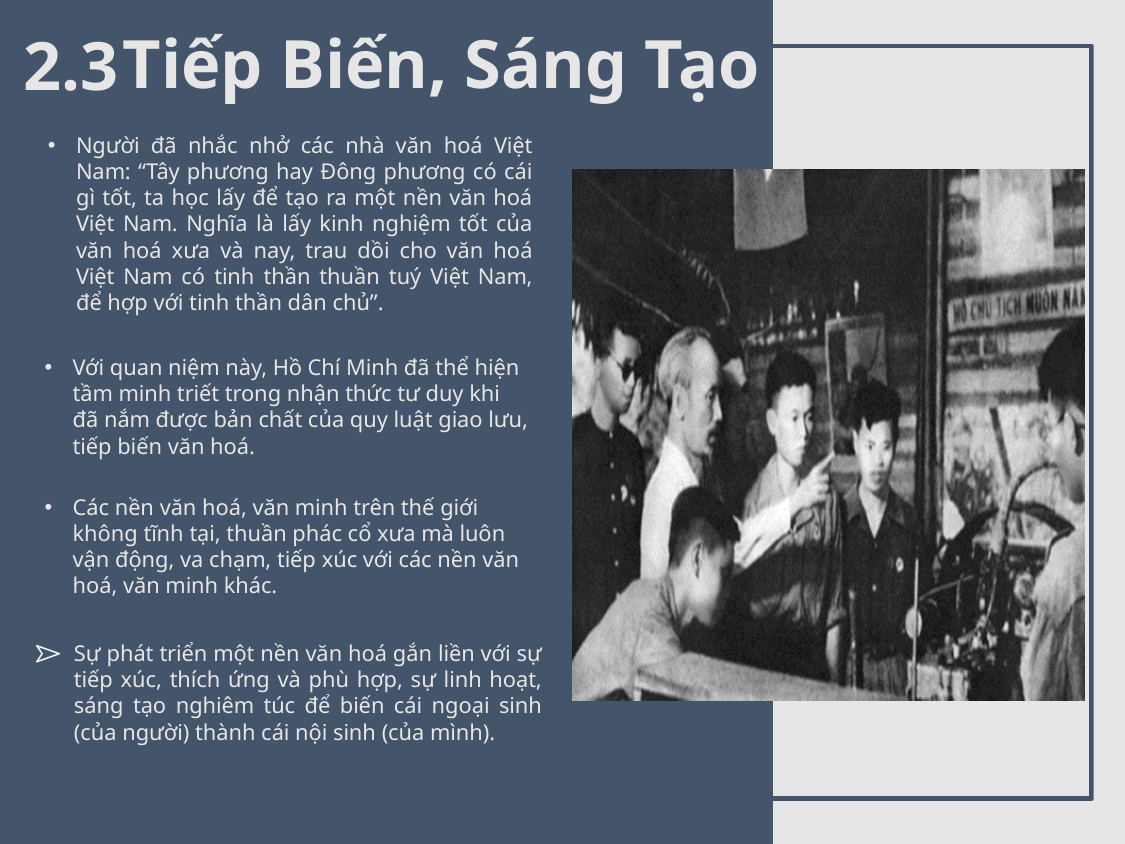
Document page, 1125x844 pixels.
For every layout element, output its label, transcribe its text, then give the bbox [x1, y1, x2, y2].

text_box [36, 645, 60, 662]
text_box Tiếp Biến, Sáng Tạo [54, 11, 829, 121]
text_box Sự phát triển một nền văn hoá gắn liền với sự tiếp xúc, thích ứng và phù hợp, sự linh hoạt, sáng tạo nghiêm túc để biến cái ngoại sinh (của người) thành cái nội sinh (của mình). [62, 628, 555, 745]
text_box 2.3 [0, 12, 54, 122]
list Người đã nhắc nhở các nhà văn hoá Việt Nam: “Tây phương hay Đông phương có cái gì tốt, ta học lấy để tạo ra một nền văn hoá Việt Nam. Nghĩa là lấy kinh nghiệm tốt của văn hoá xưa và nay, trau dồi cho văn hoá Việt Nam có tinh thần thuần tuý Việt Nam, để hợp với tinh thần dân chủ”. [36, 120, 545, 248]
text_box Với quan niệm này, Hồ Chí Minh đã thể hiện tầm minh triết trong nhận thức tư duy khi đã nắm được bản chất của quy luật giao lưu, tiếp biến văn hoá. [33, 342, 542, 459]
text_box Các nền văn hoá, văn minh trên thế giới không tĩnh tại, thuần phác cổ xưa mà luôn vận động, va chạm, tiếp xúc với các nền văn hoá, văn minh khác. [33, 482, 559, 599]
picture [572, 168, 1085, 701]
